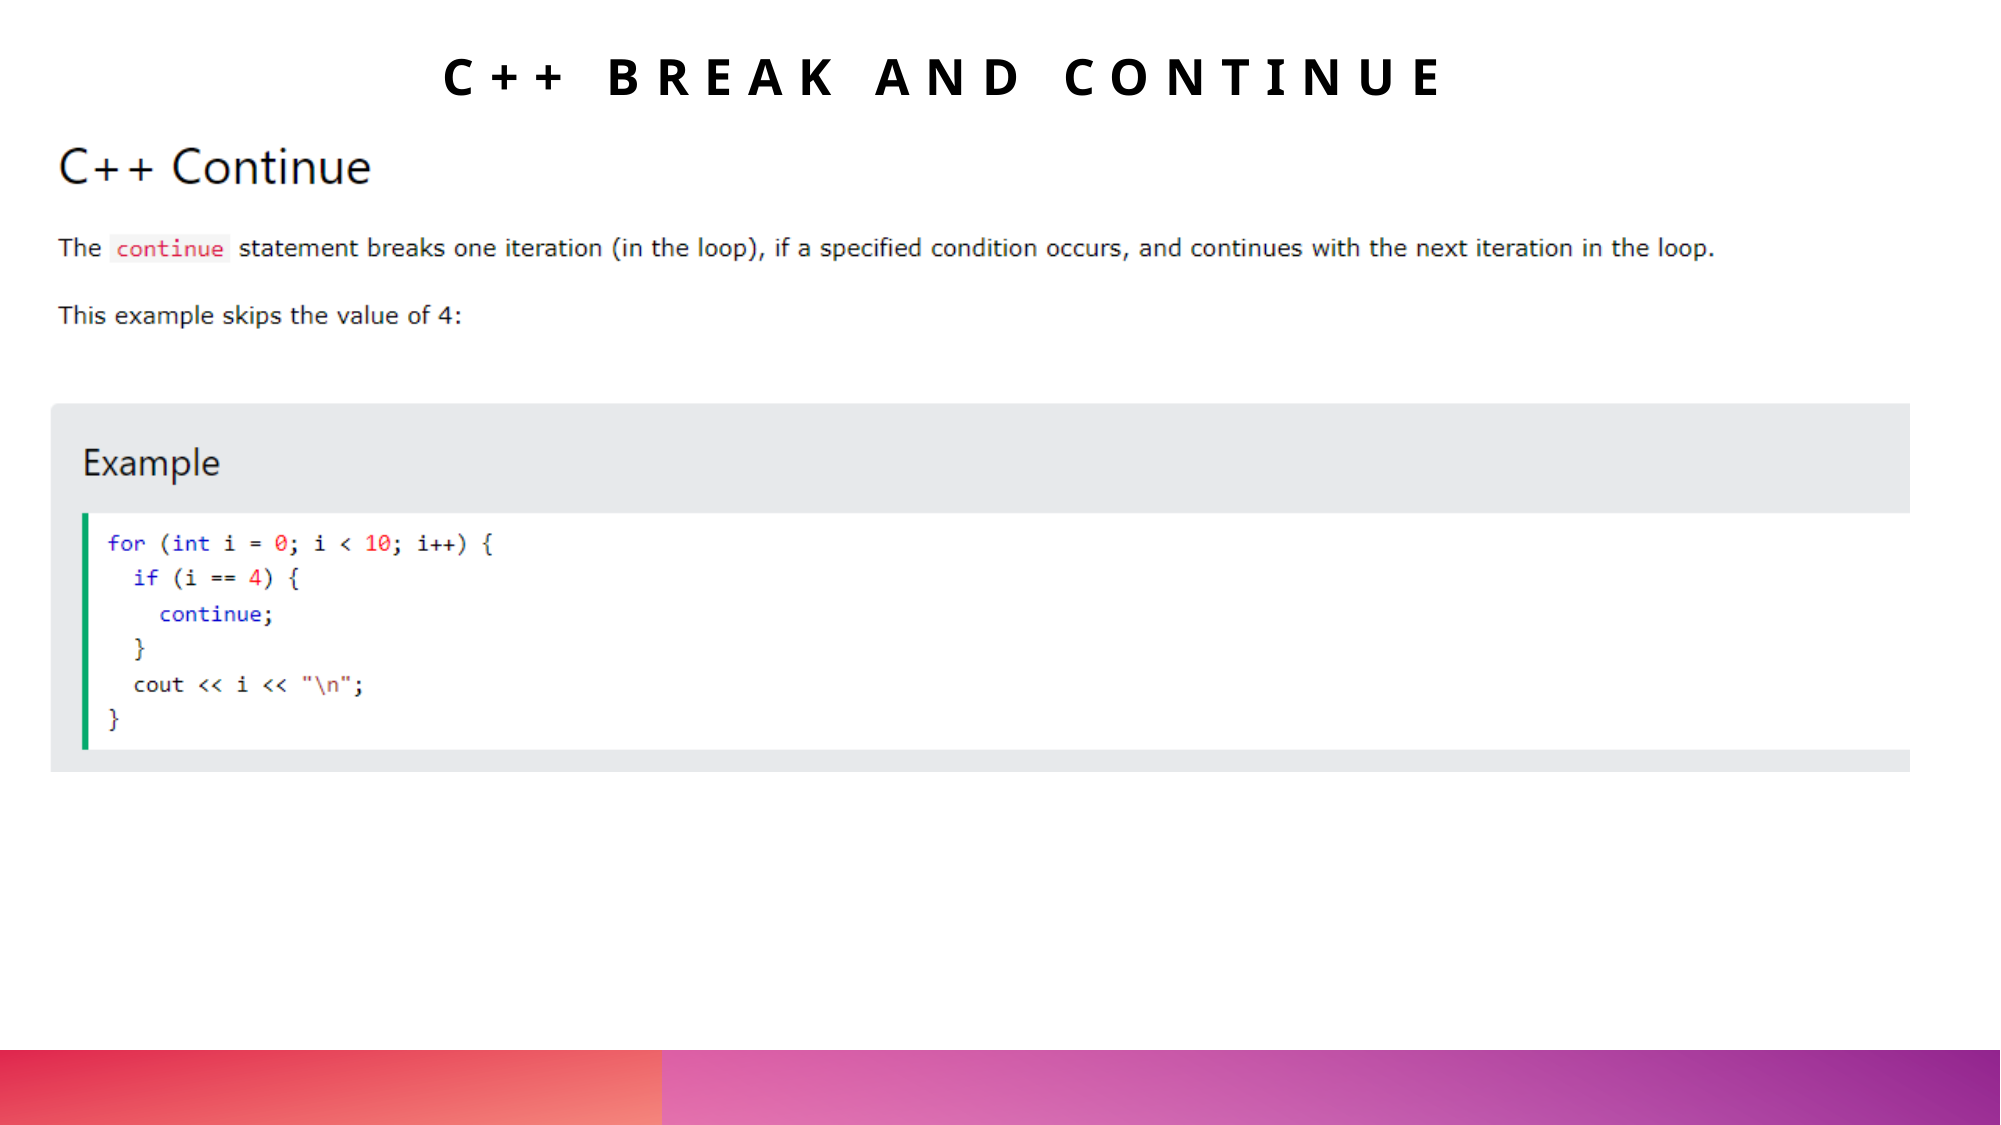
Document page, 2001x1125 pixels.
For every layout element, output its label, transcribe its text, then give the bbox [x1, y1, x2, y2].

picture [21, 104, 1937, 354]
picture [48, 388, 1910, 772]
title C++ Break and Continue [191, 27, 1692, 104]
